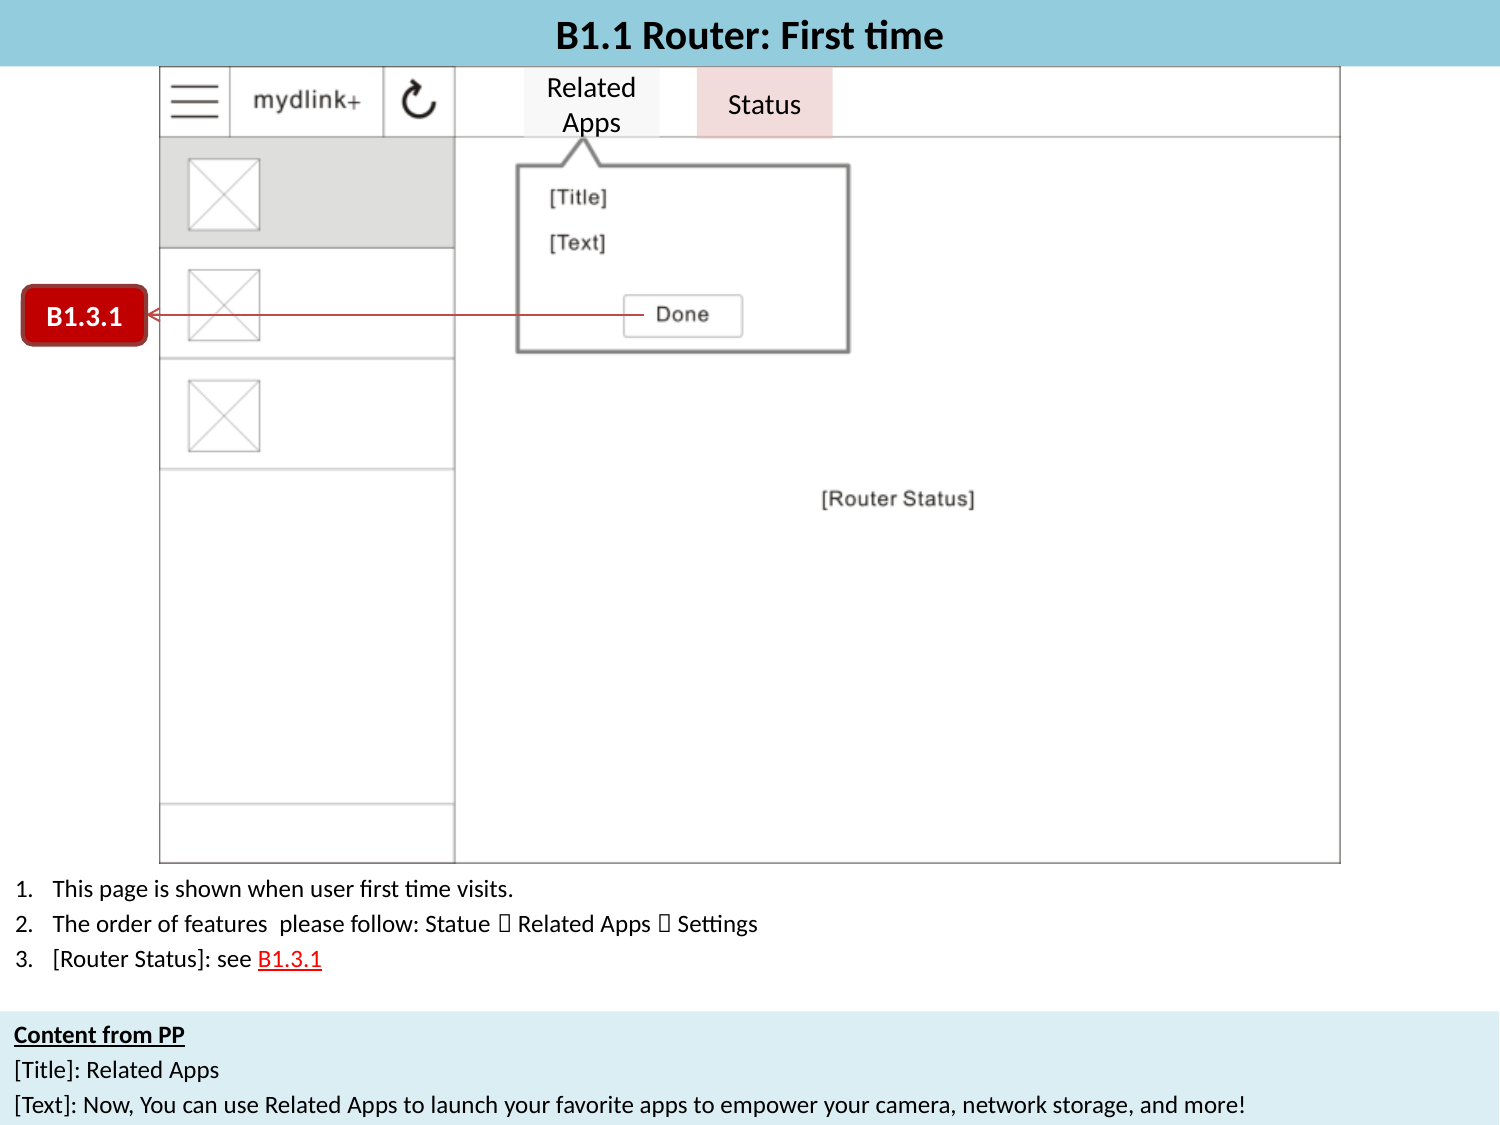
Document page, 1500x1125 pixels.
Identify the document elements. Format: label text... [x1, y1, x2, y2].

picture [159, 66, 1341, 864]
list This page is shown when user first time visits. The order of features please follow: Statue  Related Apps  Settings [Router Status]: see B1.3.1 [0, 865, 1500, 1009]
text_box Content from PP [Title]: Related Apps [Text]: Now, You can use Related Apps to launch your favorite apps to empower your camera, network storage, and more! [0, 1009, 1500, 1125]
title B1.1 Router: First time [0, 0, 1500, 67]
text_box B1.3.1 [20, 283, 149, 347]
